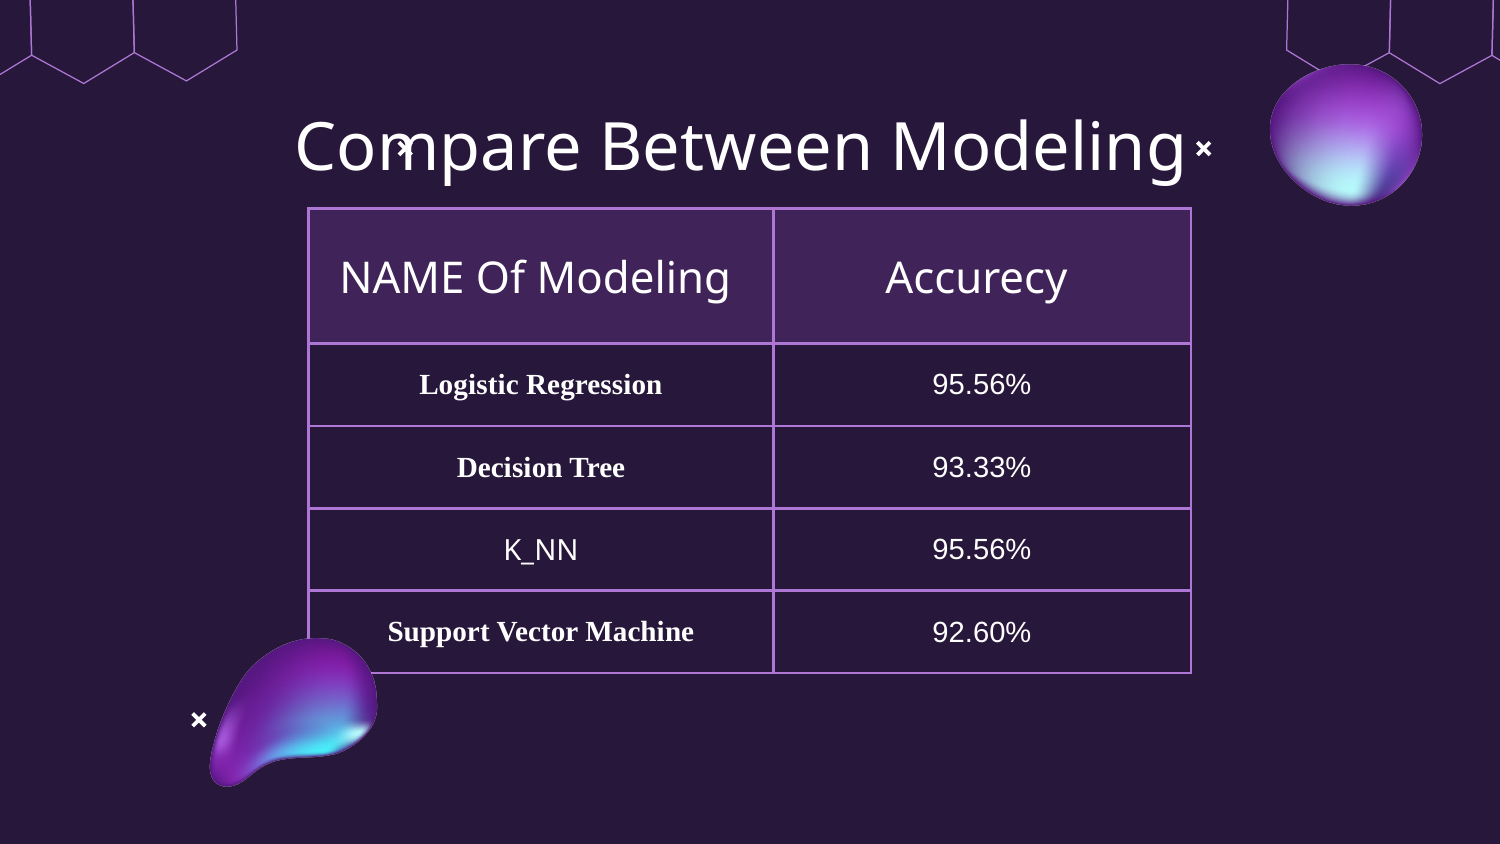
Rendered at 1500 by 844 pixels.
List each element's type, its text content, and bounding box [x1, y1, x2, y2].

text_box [1197, 141, 1211, 156]
table_cell Support Vector Machine [310, 592, 772, 672]
table_header NAME Of Modeling [310, 210, 772, 342]
table_cell Logistic Regression [310, 345, 772, 425]
table_cell 93.33% [775, 427, 1190, 507]
title Compare Between Modeling [116, 88, 1263, 183]
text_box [398, 141, 412, 156]
table_header Accurecy [775, 210, 1190, 342]
table_cell 92.60% [775, 592, 1190, 672]
table_cell 95.56% [775, 510, 1190, 589]
table_cell K_NN [310, 510, 772, 589]
picture [1244, 33, 1448, 232]
table_cell Decision Tree [310, 427, 772, 507]
table_cell 95.56% [775, 345, 1190, 425]
picture [169, 612, 399, 815]
